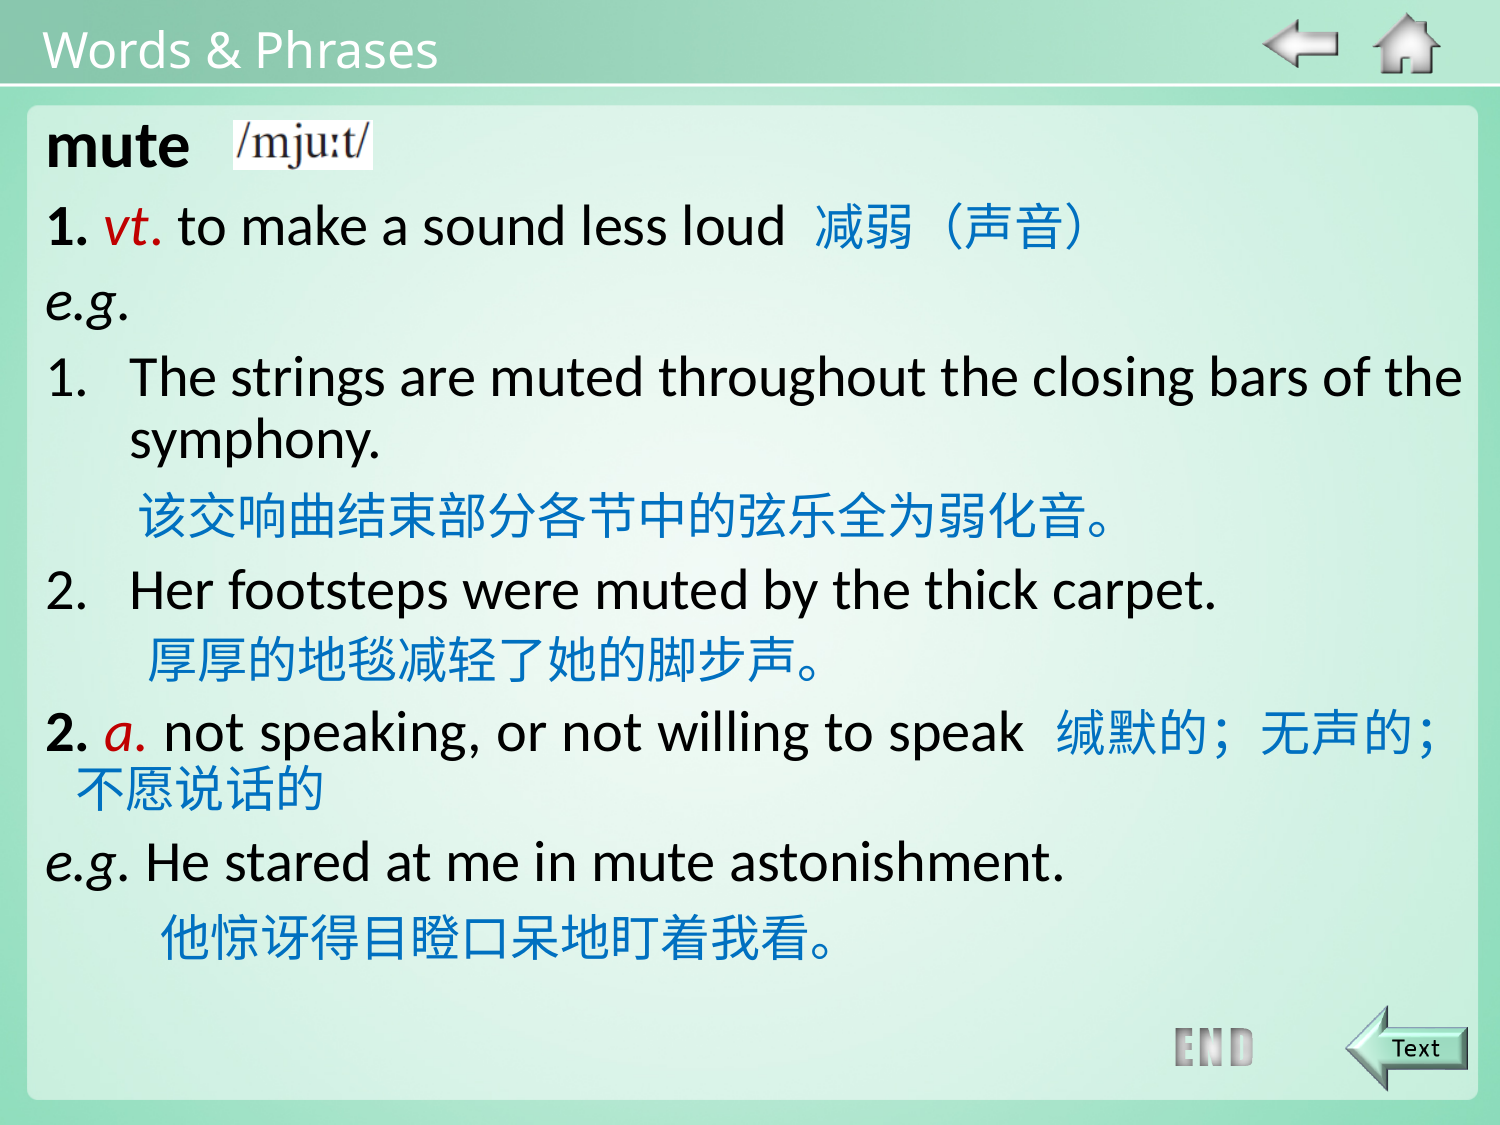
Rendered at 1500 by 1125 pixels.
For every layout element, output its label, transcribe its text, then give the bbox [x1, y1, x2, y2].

picture [0, 0, 1500, 1125]
text_box Words & Phrases [27, 11, 582, 87]
list mute 1. vt. to make a sound less loud 减弱（声音） e.g. The strings are muted throughout the closing bars of the symphony. 该交响曲结束部分各节中的弦乐全为弱化音。 Her footsteps were muted by the thick carpet. 厚厚的地毯减轻了她的脚步声。 2. a. not speaking, or not willing to speak 缄默的；无声的；不愿说话的 e.g. He stared at me in mute astonishment. 他惊讶得目瞪口呆地盯着我看。 [29, 102, 1480, 1099]
